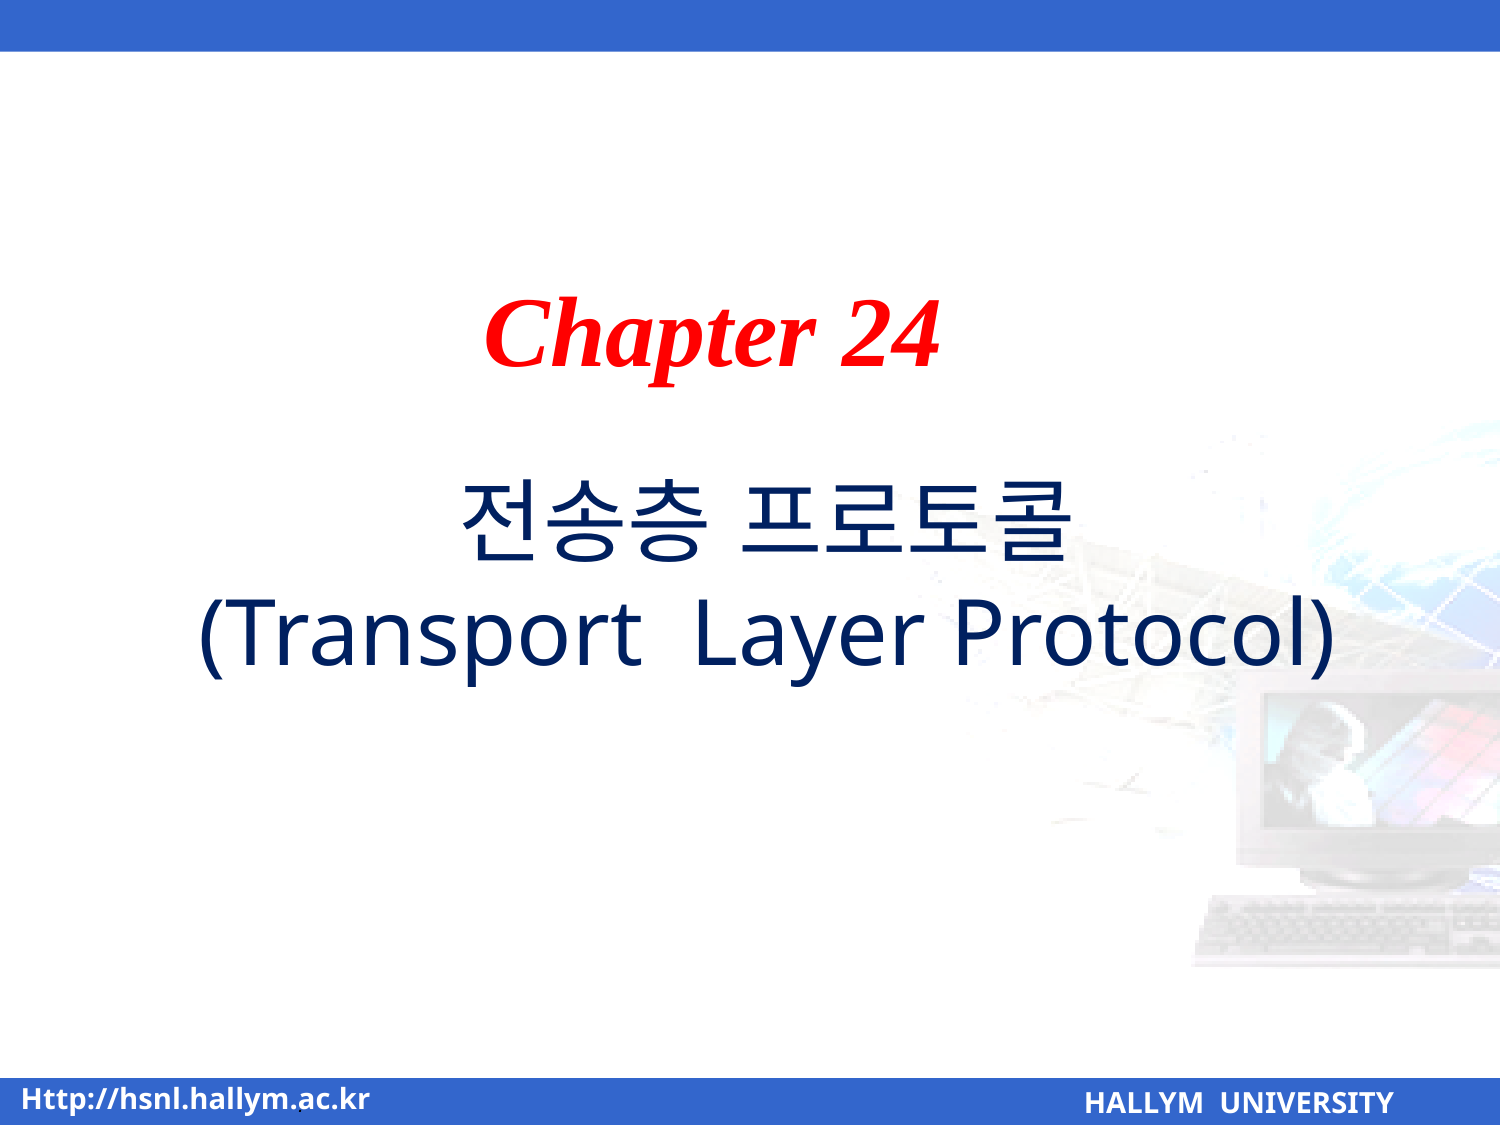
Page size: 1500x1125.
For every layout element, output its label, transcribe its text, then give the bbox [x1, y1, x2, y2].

text_box Chapter 24 [371, 258, 1054, 394]
text_box 전송층 프로토콜 (Transport Layer Protocol) [112, 456, 1424, 801]
text_box . [281, 1083, 1210, 1125]
